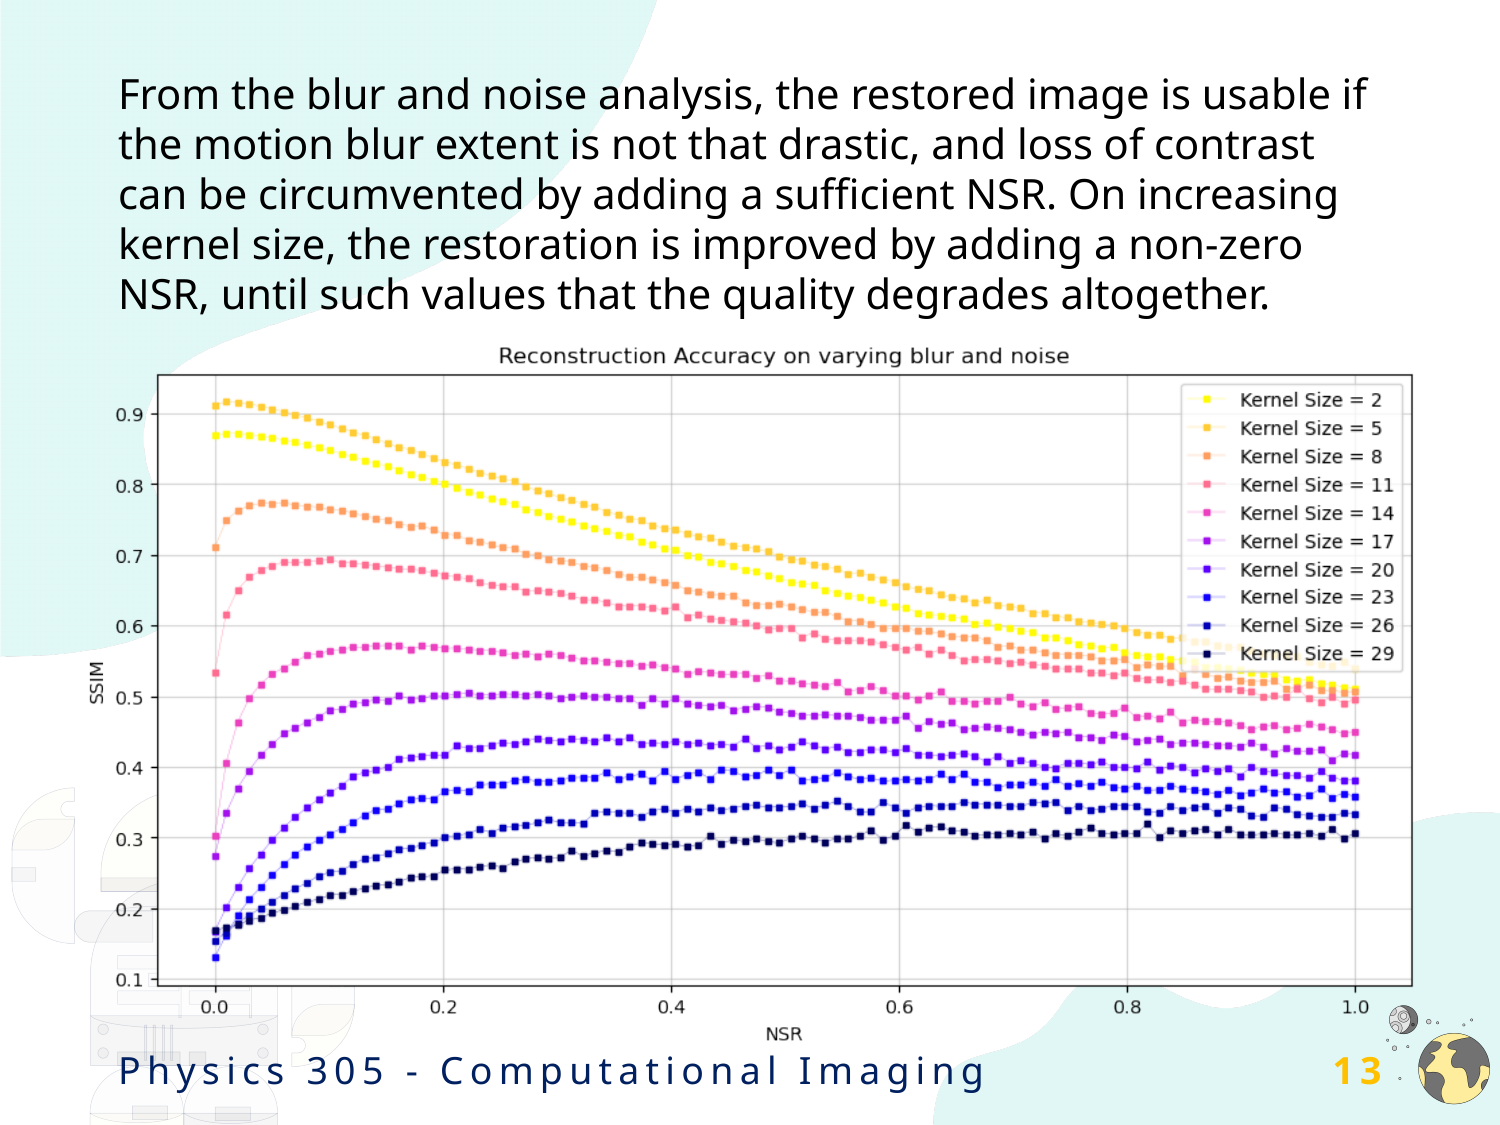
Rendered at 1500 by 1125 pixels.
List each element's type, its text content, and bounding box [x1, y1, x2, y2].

slide_number 13 [1244, 1058, 1397, 1103]
picture [0, 0, 1500, 1125]
footer Physics 305 - Computational Imaging [103, 1058, 1222, 1103]
list From the blur and noise analysis, the restored image is usable if the motion blur extent is not that drastic, and loss of contrast can be circumvented by adding a sufficient NSR. On increasing kernel size, the restoration is improved by adding a non-zero NSR, until such values that the quality degrades altogether. [103, 59, 1397, 334]
